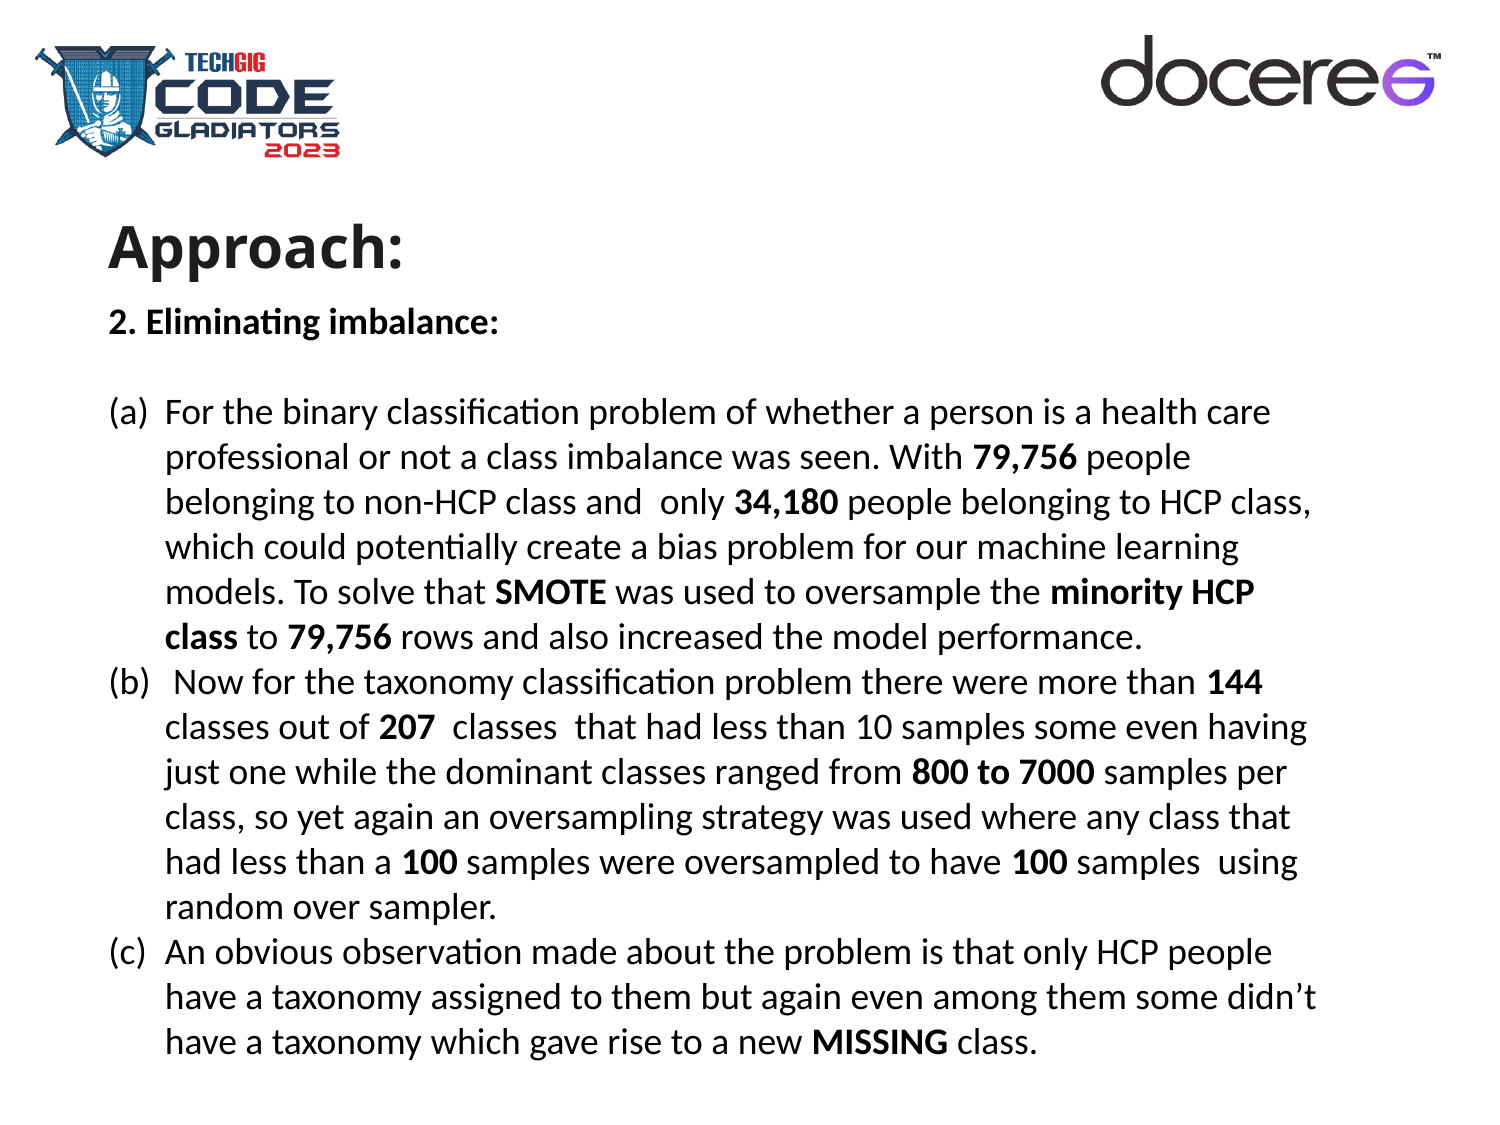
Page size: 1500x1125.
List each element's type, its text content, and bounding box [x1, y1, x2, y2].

text_box 2. Eliminating imbalance: For the binary classification problem of whether a person is a health care professional or not a class imbalance was seen. With 79,756 people belonging to non-HCP class and only 34,180 people belonging to HCP class, which could potentially create a bias problem for our machine learning models. To solve that SMOTE was used to oversample the minority HCP class to 79,756 rows and also increased the model performance. Now for the taxonomy classification problem there were more than 144 classes out of 207 classes that had less than 10 samples some even having just one while the dominant classes ranged from 800 to 7000 samples per class, so yet again an oversampling strategy was used where any class that had less than a 100 samples were oversampled to have 100 samples using random over sampler. An obvious observation made about the problem is that only HCP people have a taxonomy assigned to them but again even among them some didn’t have a taxonomy which gave rise to a new MISSING class. [93, 244, 1334, 1115]
picture [1101, 34, 1441, 106]
picture [34, 46, 342, 160]
title Approach: [93, 164, 1109, 244]
